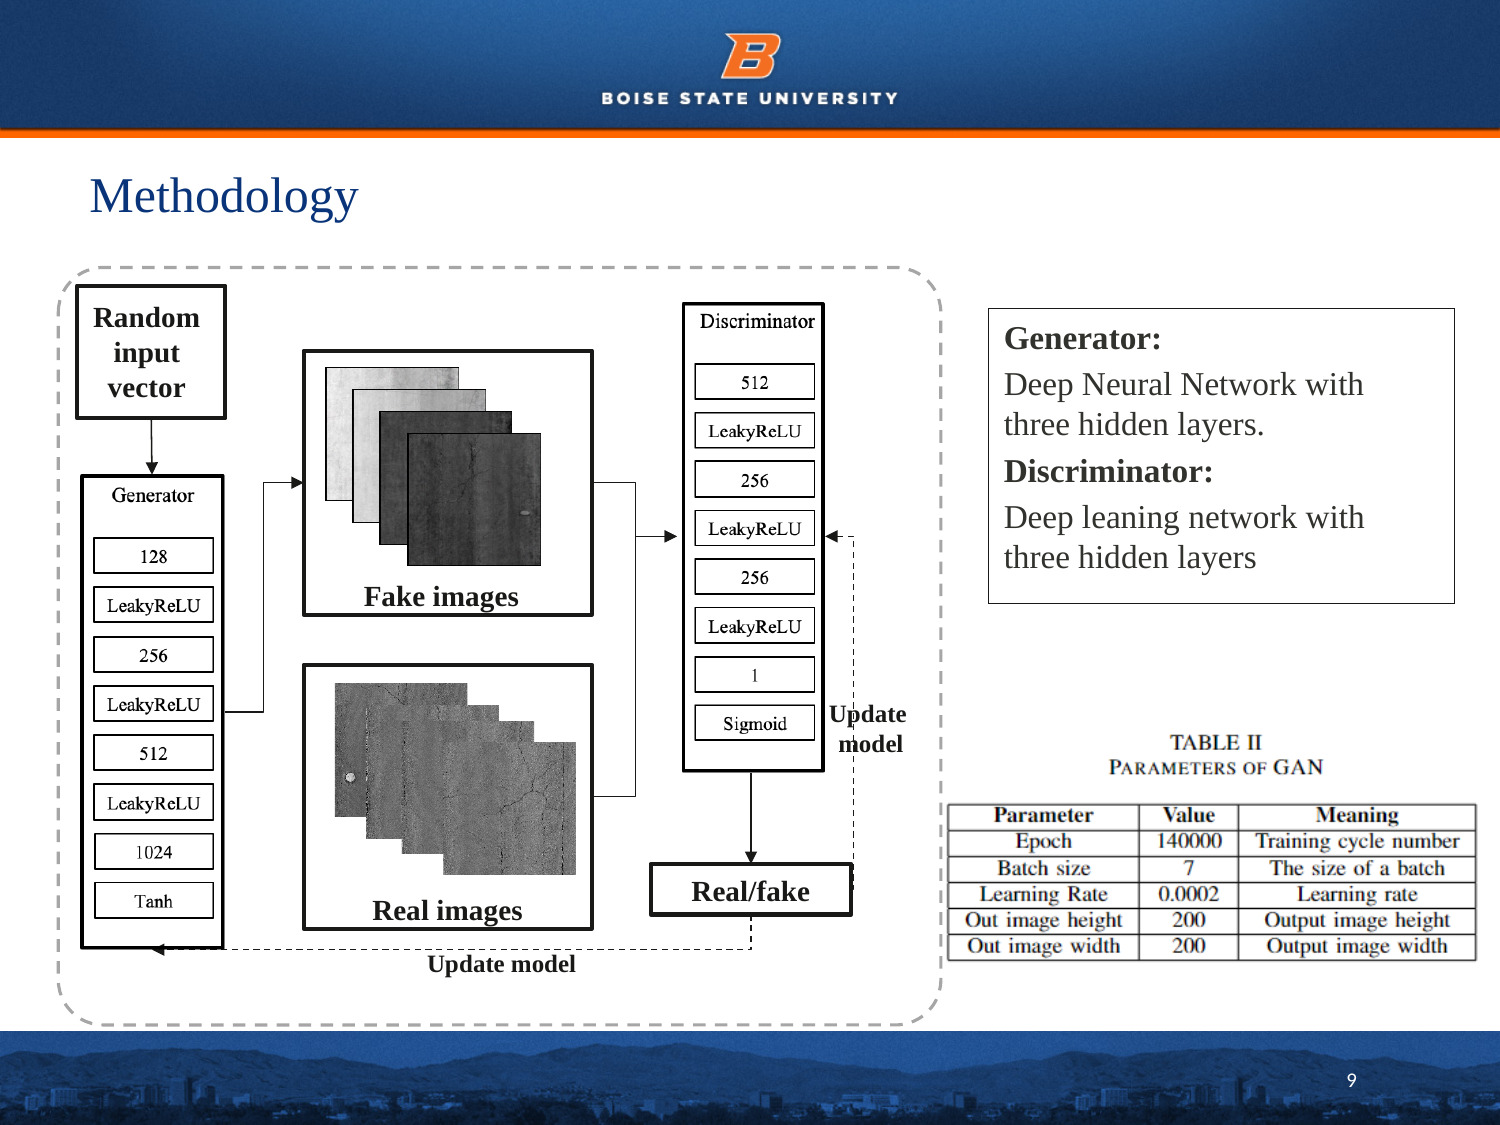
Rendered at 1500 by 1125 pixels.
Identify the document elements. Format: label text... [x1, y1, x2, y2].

text_box [56, 265, 941, 1028]
picture [0, 1031, 1500, 1125]
list Generator: Deep Neural Network with three hidden layers. Discriminator: Deep leaning network with three hidden layers [988, 308, 1455, 604]
picture [0, 0, 1500, 138]
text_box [74, 285, 942, 986]
picture [942, 704, 1498, 972]
title Methodology [74, 133, 375, 252]
